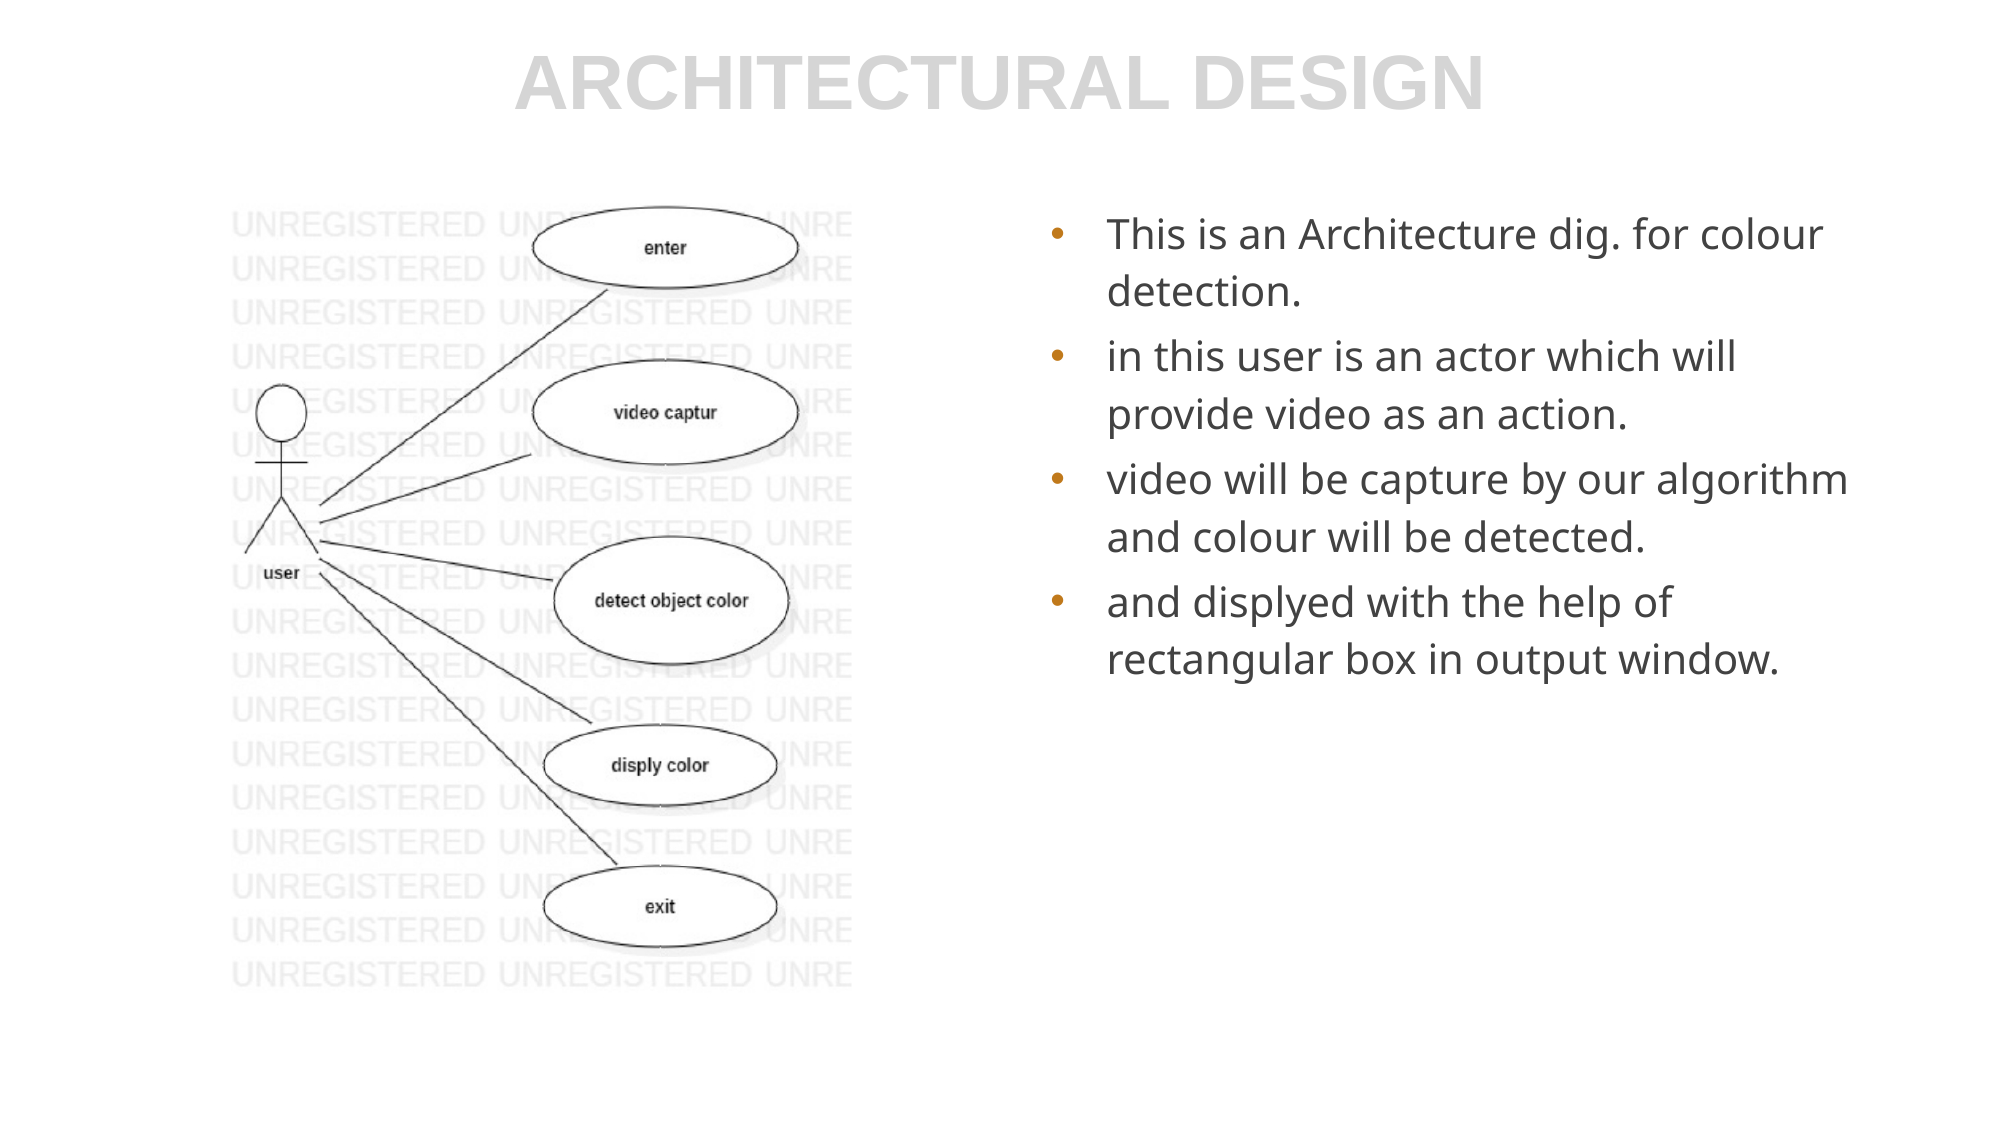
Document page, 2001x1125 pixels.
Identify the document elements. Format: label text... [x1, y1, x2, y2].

list This is an Architecture dig. for colour detection. in this user is an actor which will provide video as an action. video will be capture by our algorithm and colour will be detected. and displyed with the help of rectangular box in output window. [1016, 192, 1900, 1006]
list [231, 192, 852, 1006]
title ARCHITECTURAL DESIGN [99, 31, 1900, 127]
